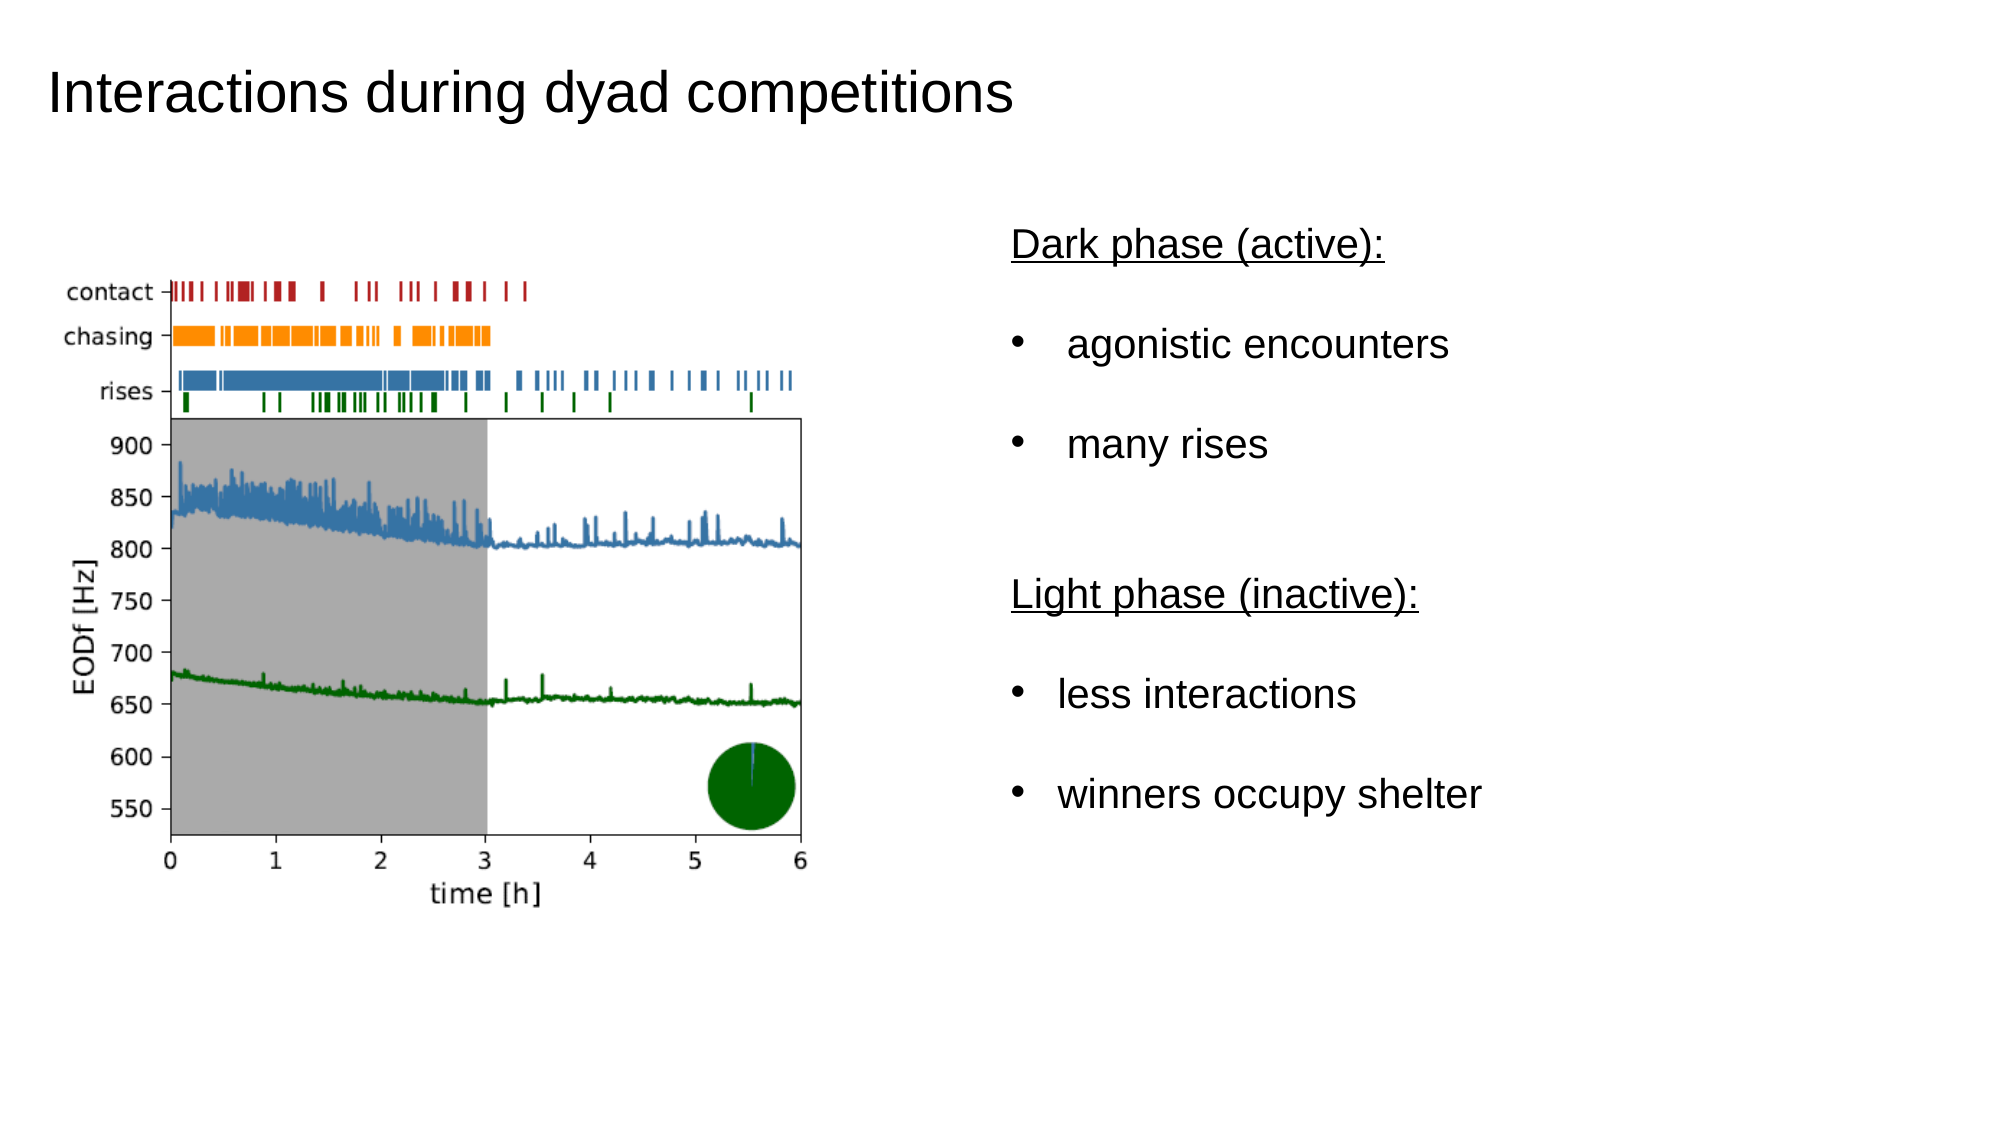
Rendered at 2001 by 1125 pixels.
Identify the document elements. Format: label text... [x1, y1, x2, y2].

picture [32, 257, 815, 918]
text_box Interactions during dyad competitions [32, 24, 1533, 163]
text_box Dark phase (active): agonistic encounters many rises Light phase (inactive): less interactions winners occupy shelter [995, 208, 1731, 1059]
